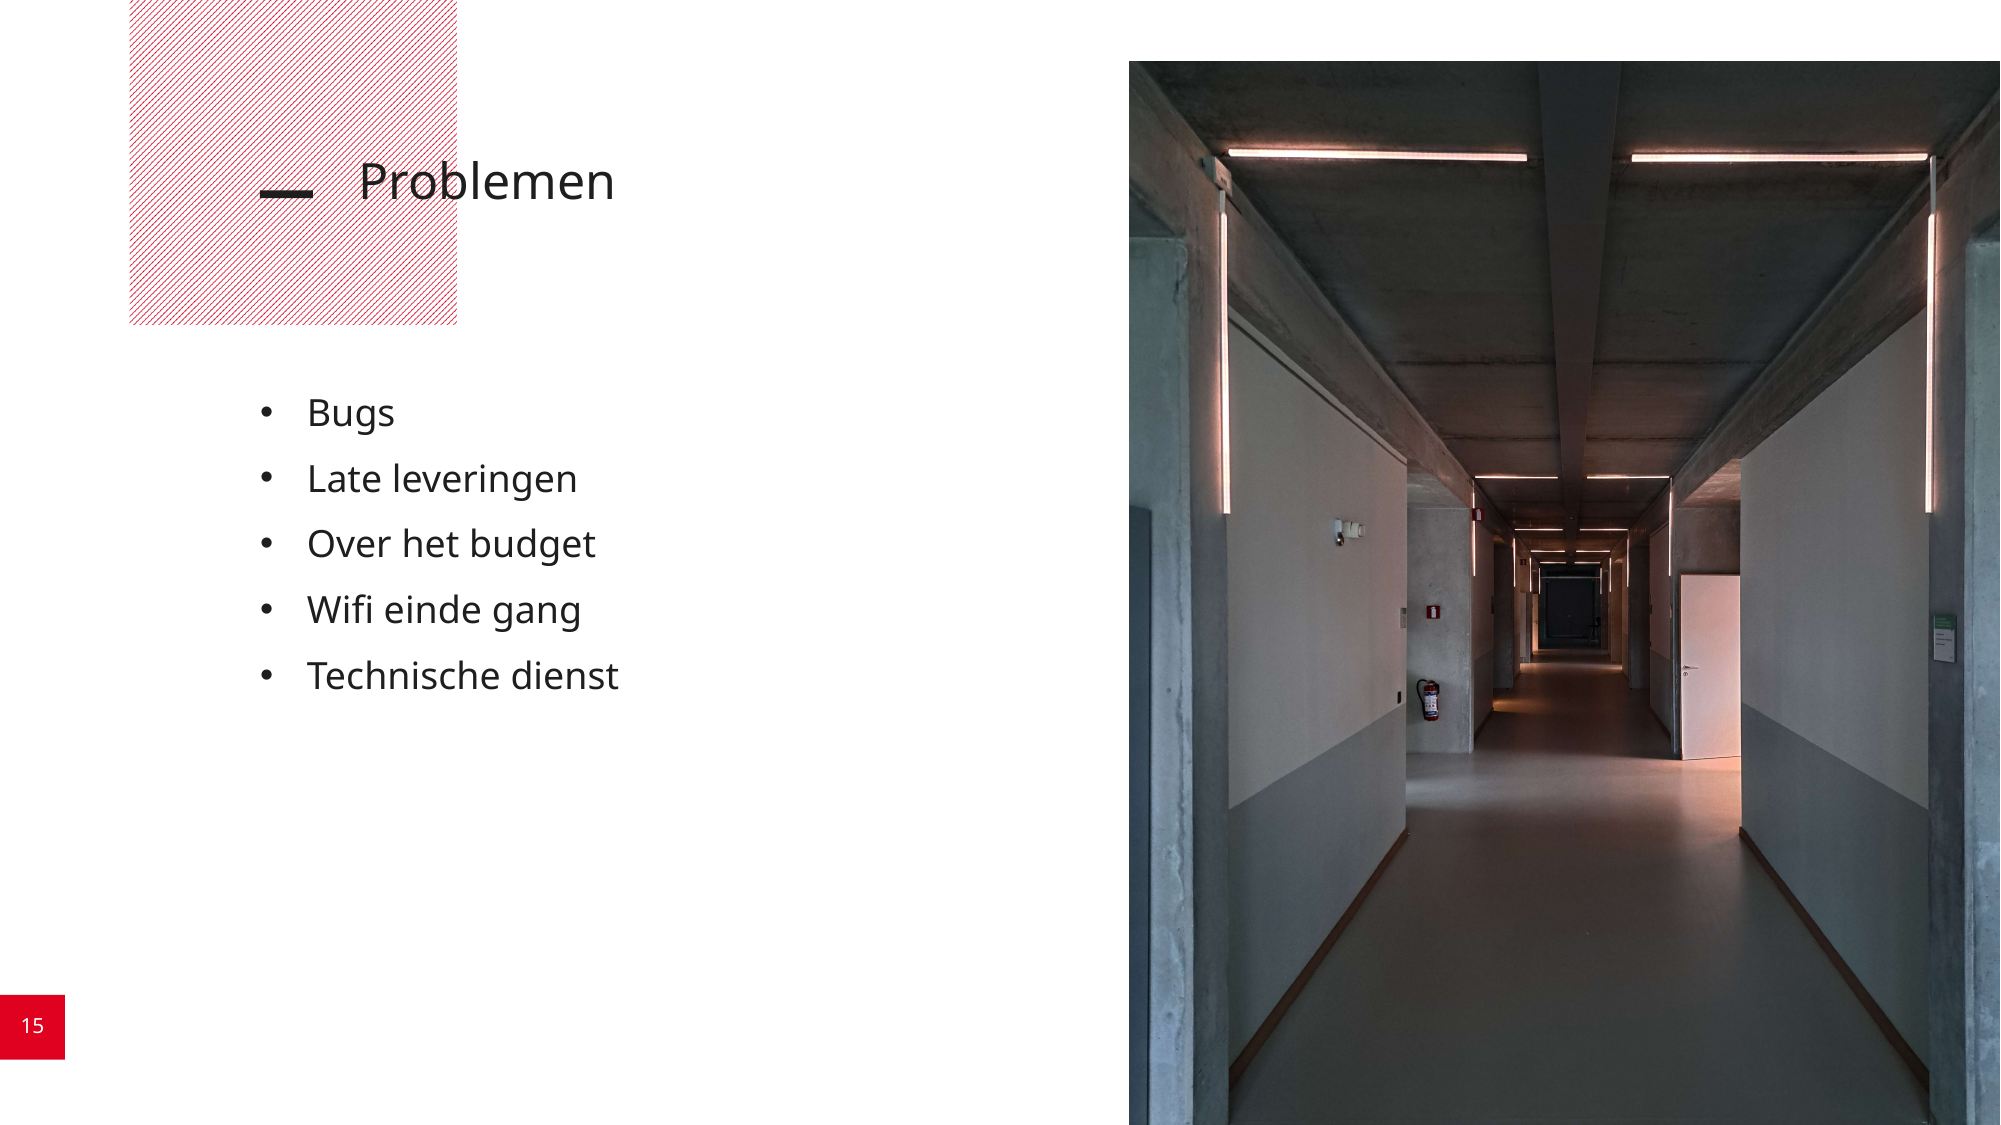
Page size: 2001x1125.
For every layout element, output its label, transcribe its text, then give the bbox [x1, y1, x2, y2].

list Bugs Late leveringen Over het budget Wifi einde gang Technische dienst [259, 388, 1080, 995]
picture [1128, 61, 2000, 1125]
picture [129, 0, 457, 325]
title Problemen [358, 138, 1105, 218]
